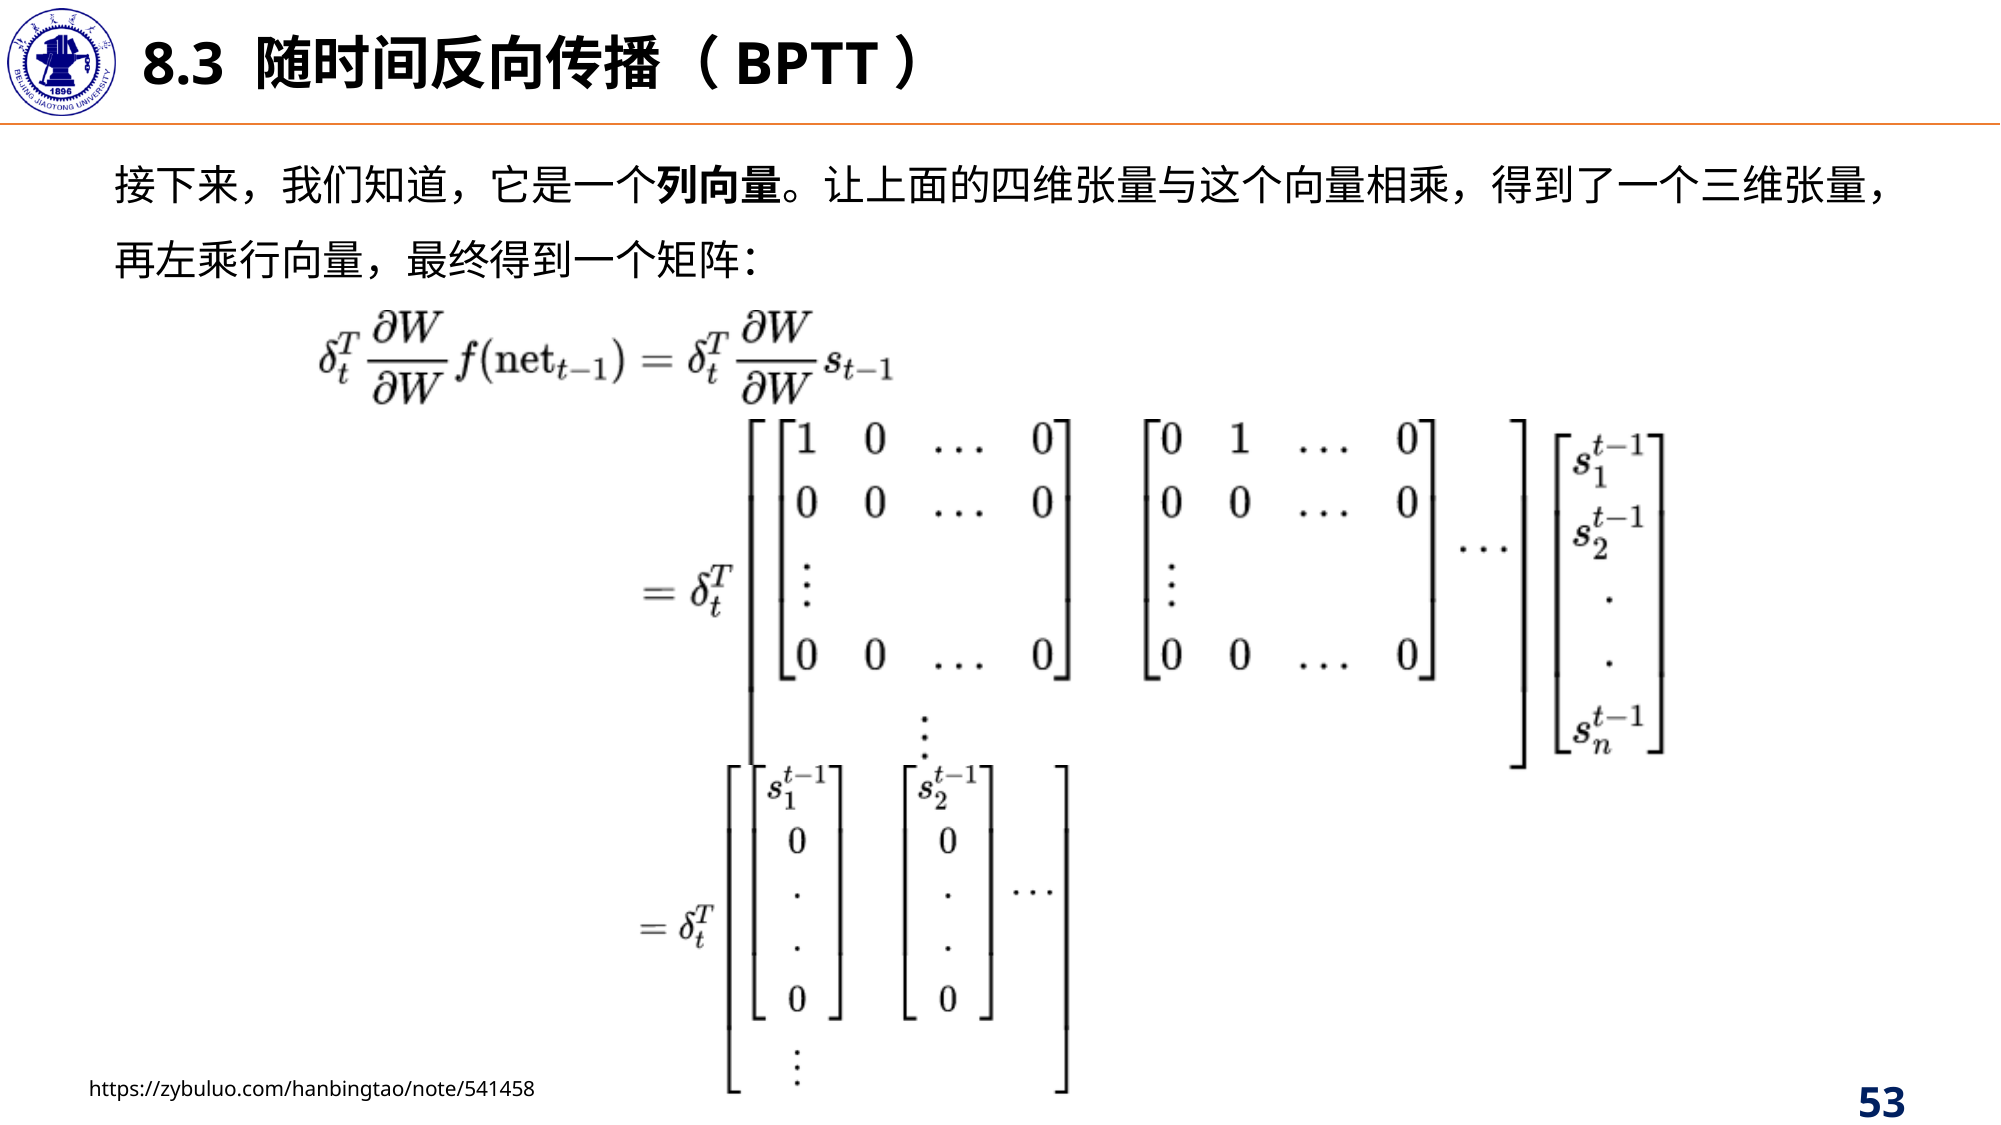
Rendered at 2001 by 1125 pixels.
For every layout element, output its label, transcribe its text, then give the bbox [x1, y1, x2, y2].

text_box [299, 311, 1684, 1111]
picture [7, 8, 116, 116]
text_box https://zybuluo.com/hanbingtao/note/541458 [74, 1055, 299, 1108]
text_box 8.3 随时间反向传播（BPTT） [127, 19, 1958, 175]
